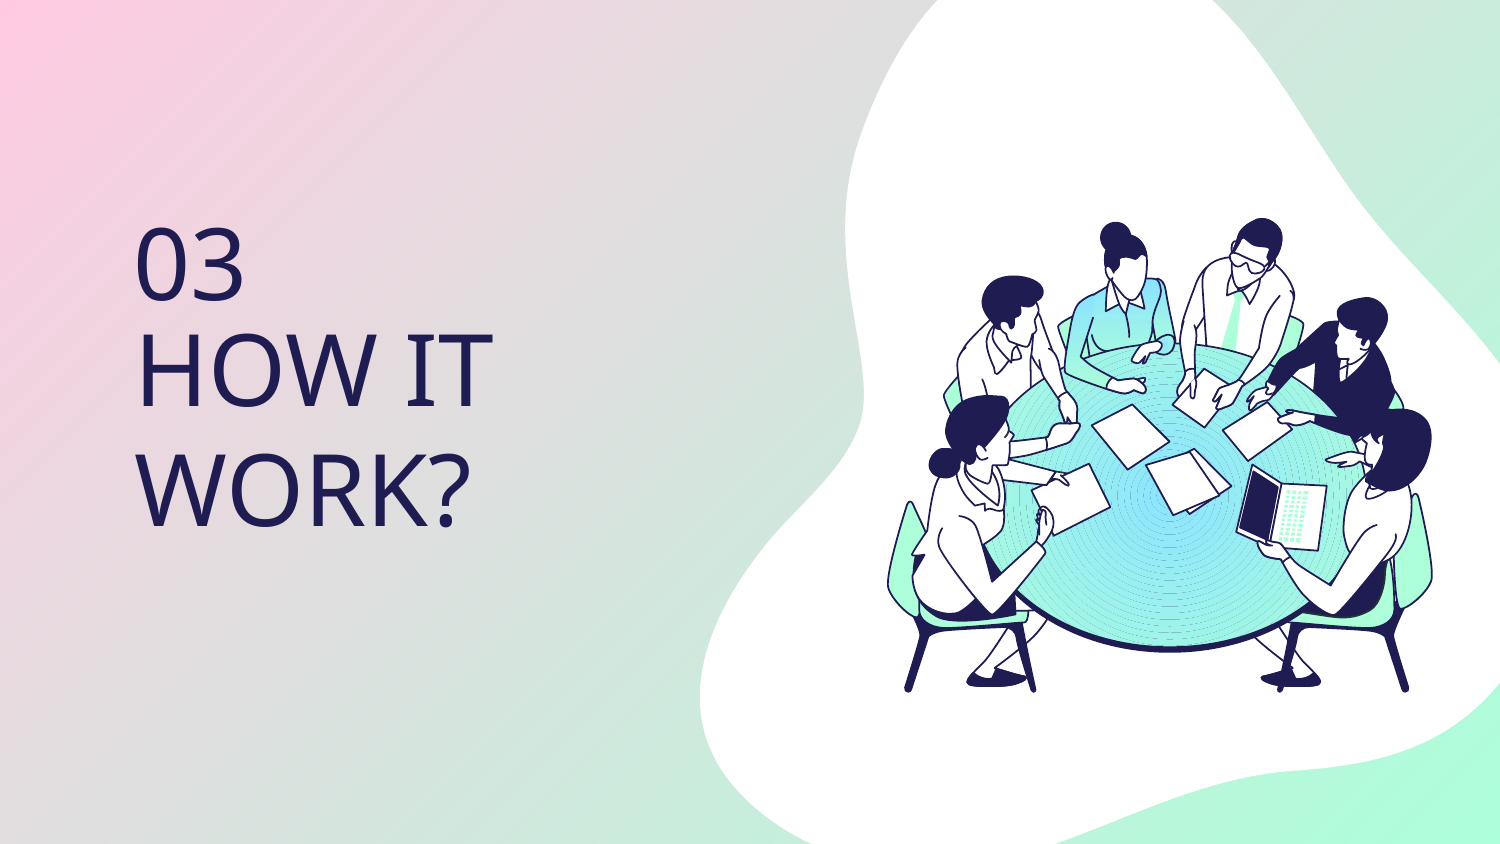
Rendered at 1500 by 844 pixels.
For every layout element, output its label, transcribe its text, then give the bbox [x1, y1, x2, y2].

title 03 [118, 205, 555, 336]
title HOW IT WORK? [119, 289, 863, 564]
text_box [883, 217, 1437, 694]
text_box [699, 0, 1500, 844]
